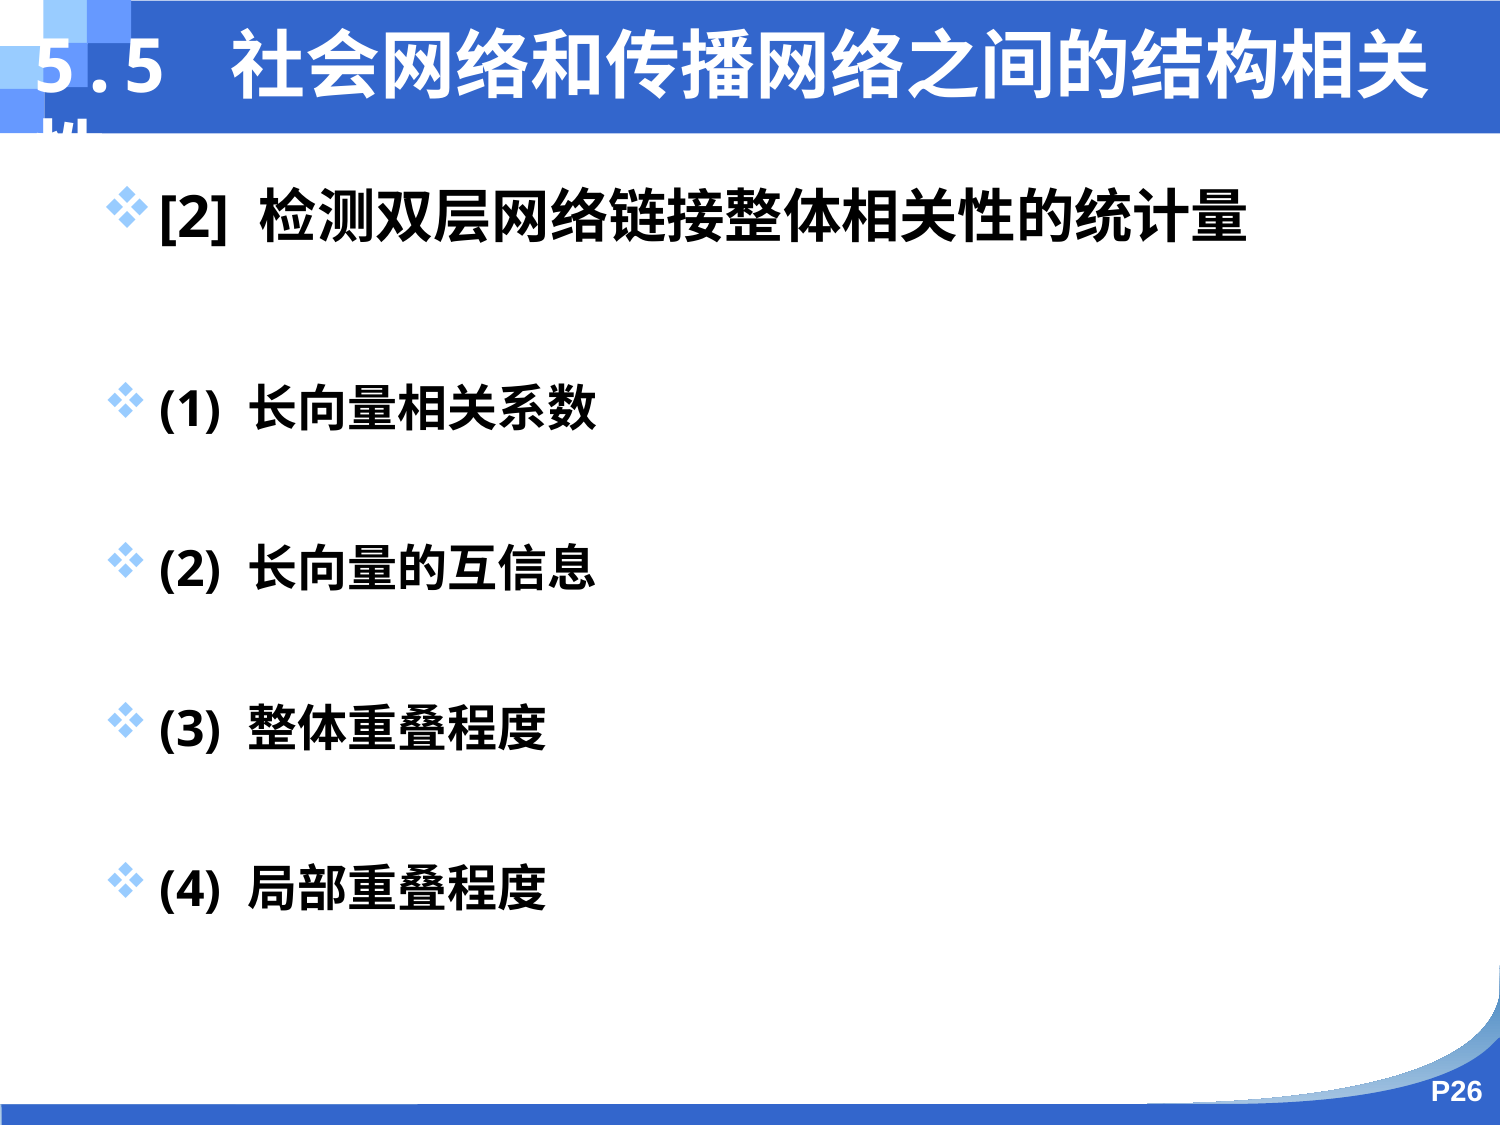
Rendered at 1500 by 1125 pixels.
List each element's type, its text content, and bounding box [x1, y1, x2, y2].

text_box [2] 检测双层网络链接整体相关性的统计量 [86, 101, 1437, 268]
text_box (1) 长向量相关系数 (2) 长向量的互信息 (3) 整体重叠程度 (4) 局部重叠程度 [88, 278, 1213, 910]
text_box 5.5 社会网络和传播网络之间的结构相关性 [17, 10, 1483, 206]
slide_number P26 [1415, 1065, 1500, 1118]
